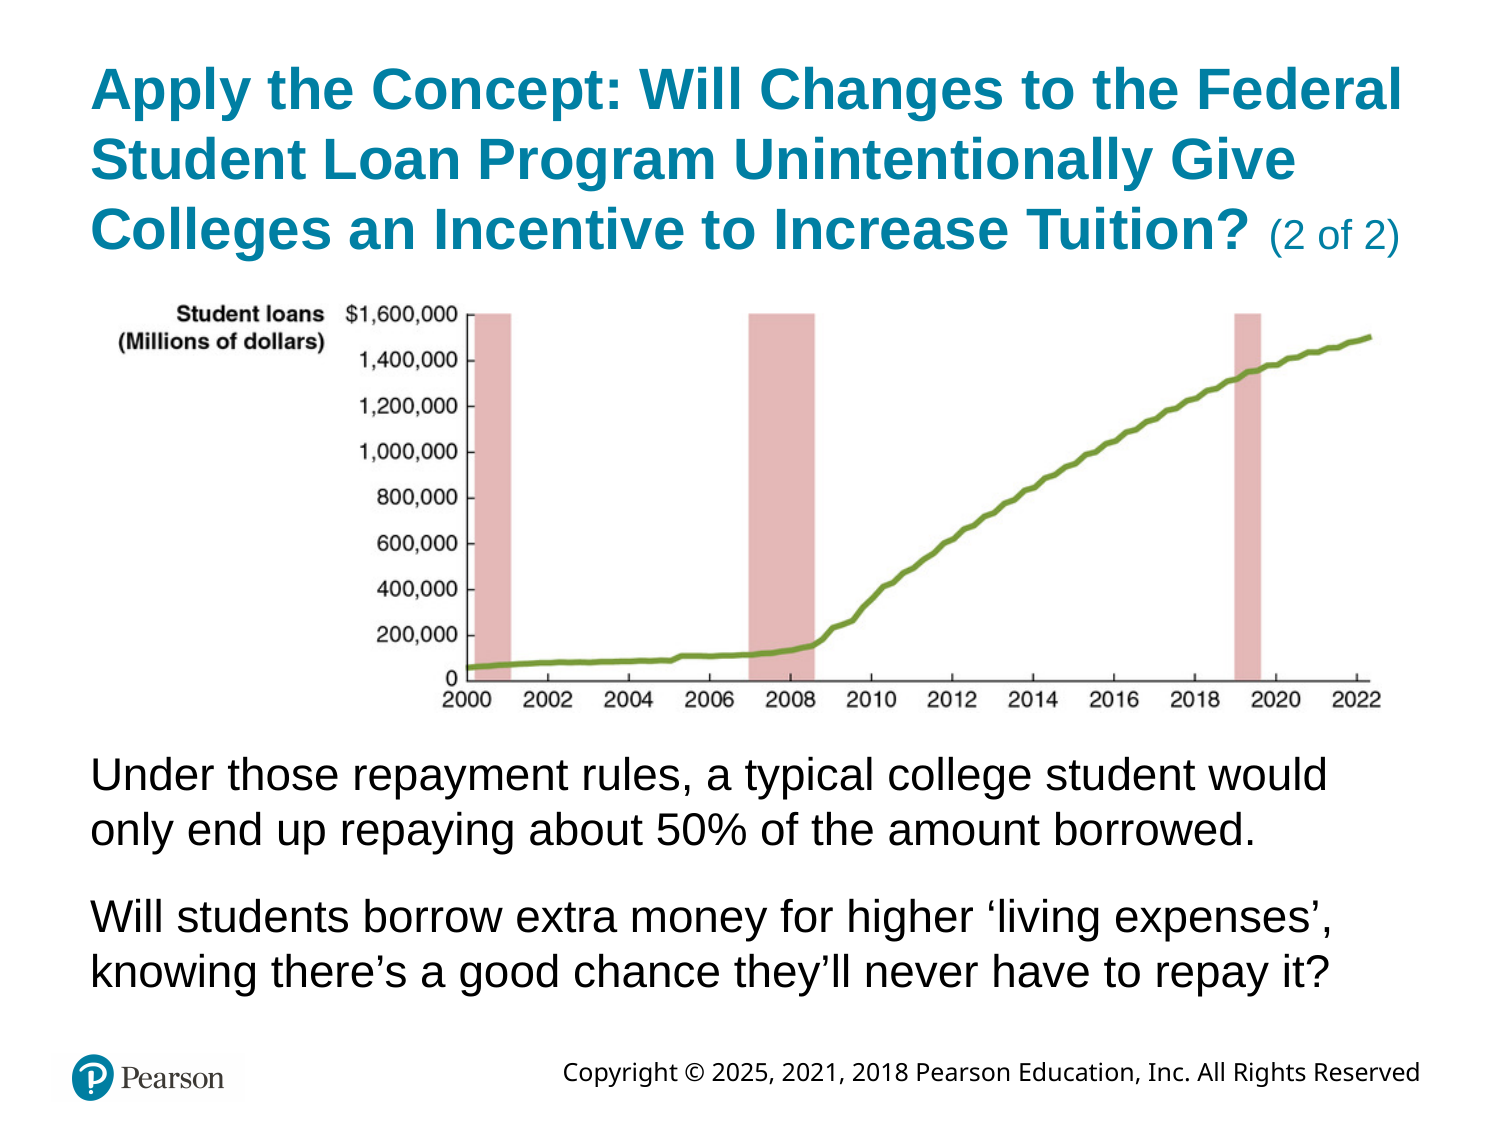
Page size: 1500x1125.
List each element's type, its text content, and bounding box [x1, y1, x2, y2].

picture [118, 303, 1382, 713]
picture [51, 1053, 245, 1102]
title Apply the Concept: Will Changes to the Federal Student Loan Program Unintentionally Give Colleges an Incentive to Increase Tuition? (2 of 2) [75, 35, 1439, 277]
list Under those repayment rules, a typical college student would only end up repaying about 50% of the amount borrowed. Will students borrow extra money for higher ‘living expenses’, knowing there’s a good chance they’ll never have to repay it? [75, 729, 1425, 1024]
